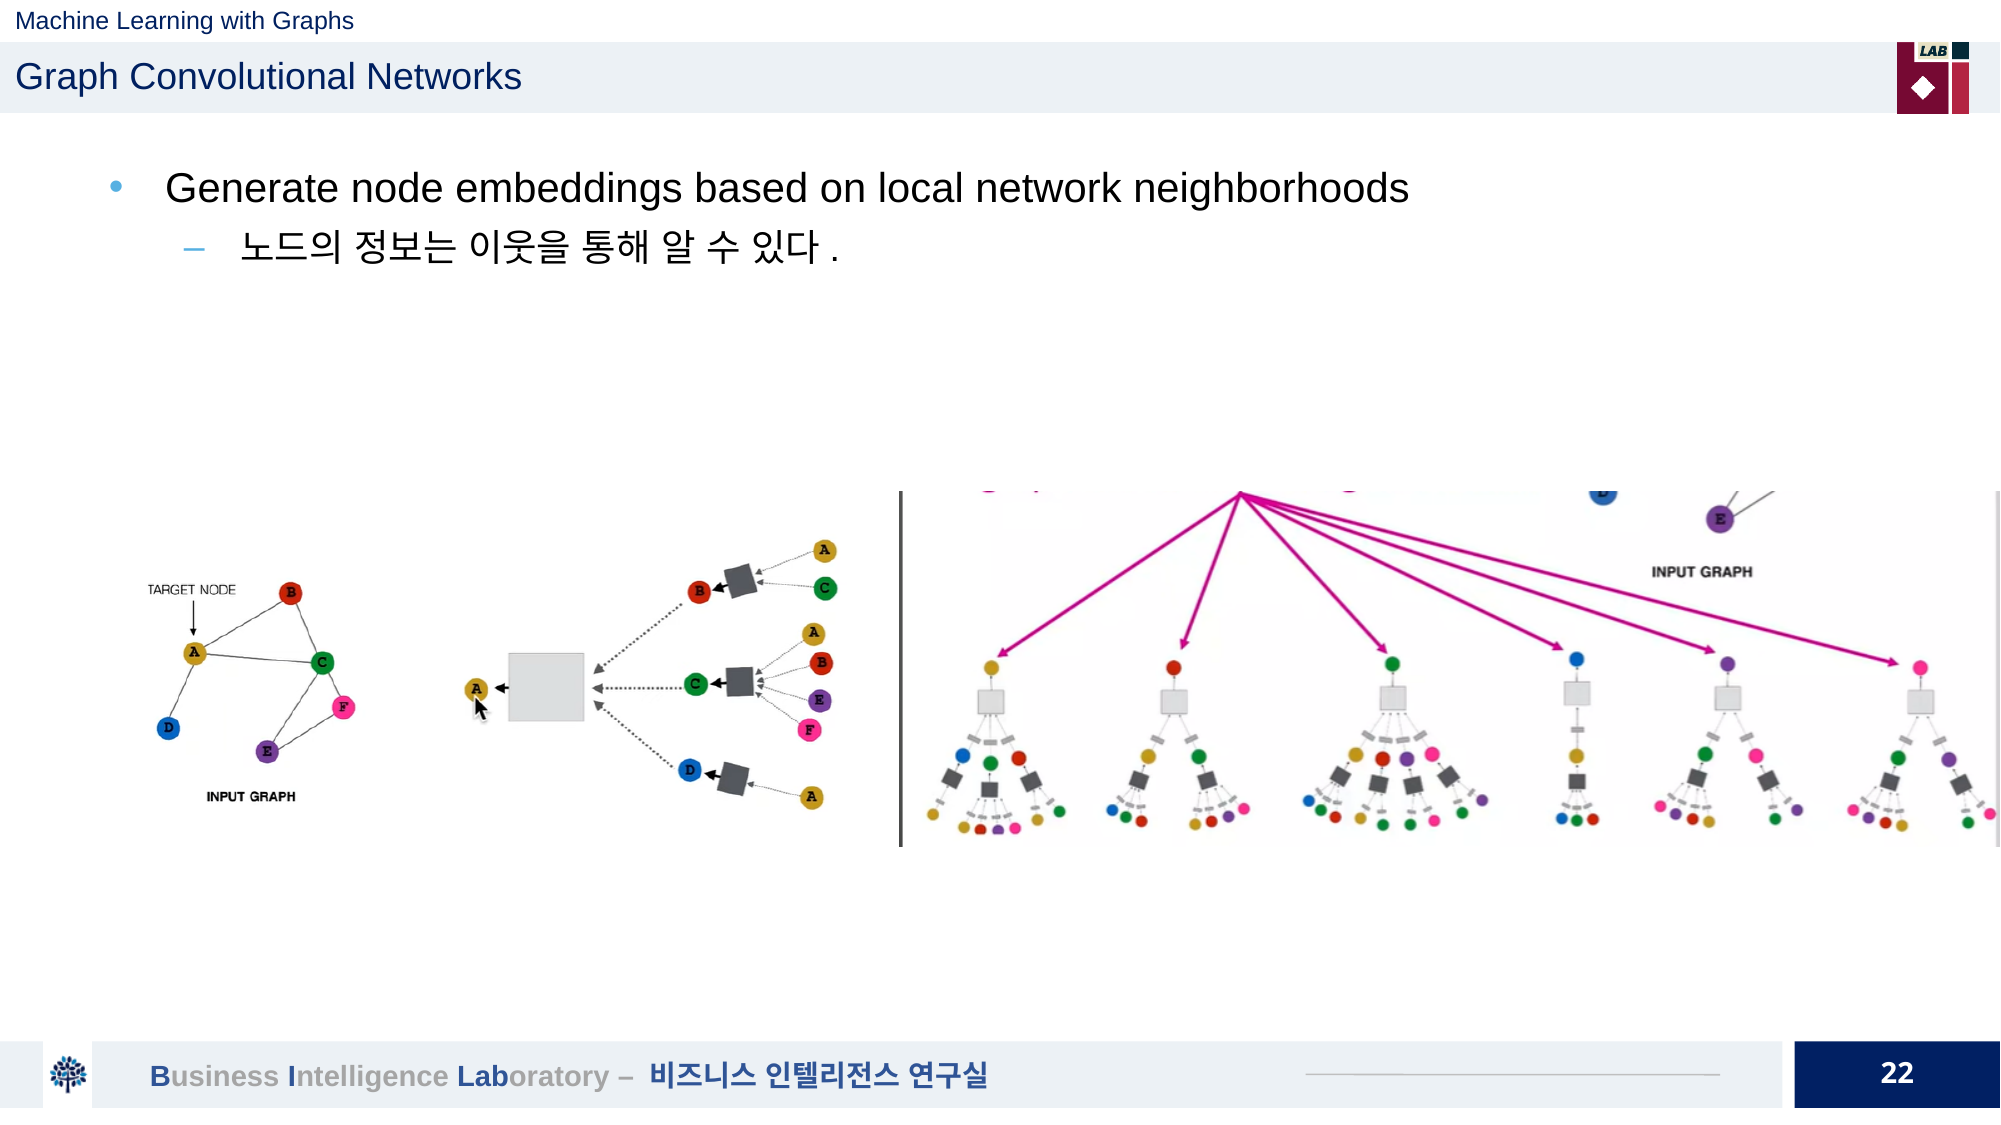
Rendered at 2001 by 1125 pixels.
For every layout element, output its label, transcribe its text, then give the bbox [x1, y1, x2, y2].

subtitle Graph Convolutional Networks [0, 42, 1326, 113]
picture [43, 1041, 92, 1108]
picture [899, 491, 2000, 847]
slide_number 22 [1825, 1044, 1970, 1105]
list Generate node embeddings based on local network neighborhoods 노드의 정보는 이웃을 통해 알 수 있다. [73, 138, 1927, 1028]
picture [121, 501, 855, 837]
title Machine Learning with Graphs [0, 0, 598, 42]
picture [1897, 41, 1969, 114]
